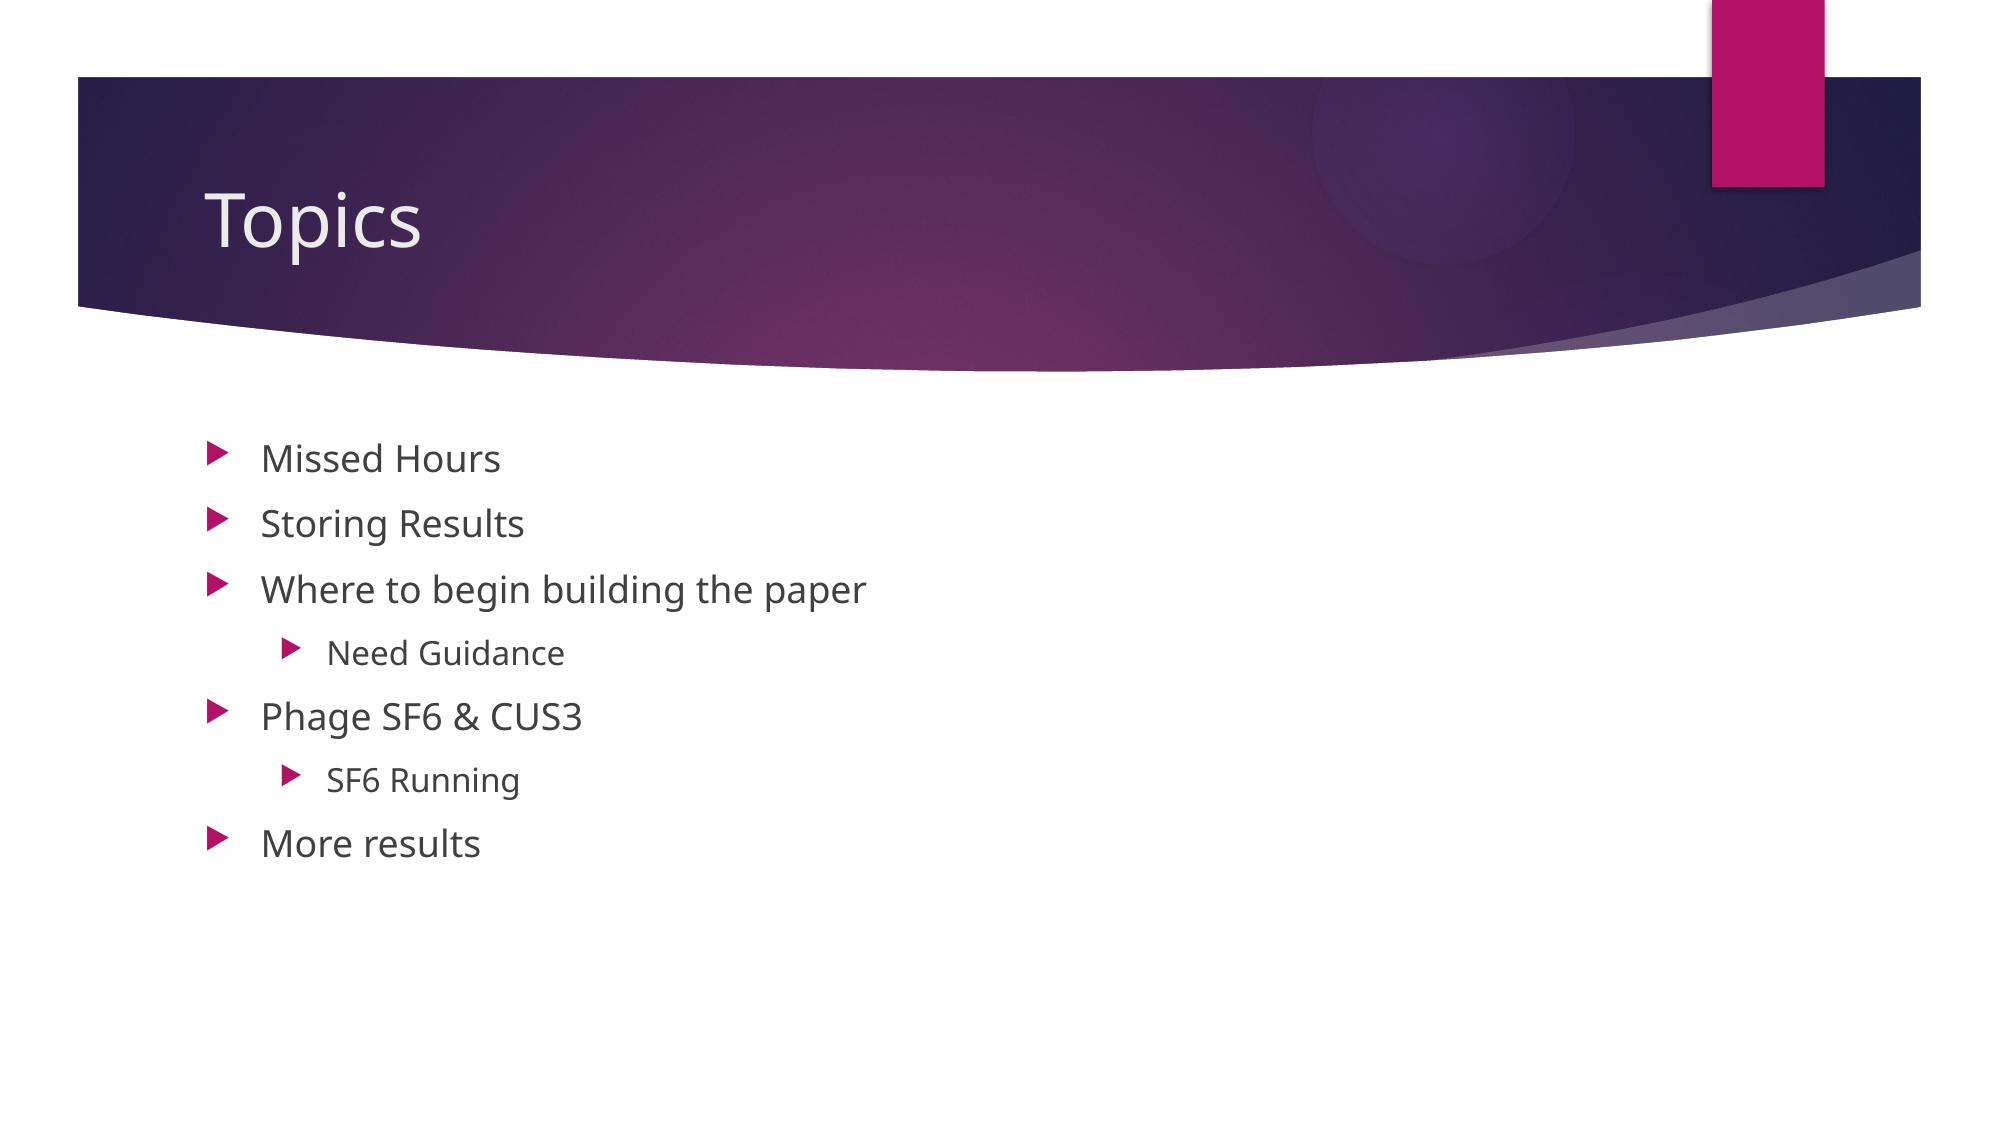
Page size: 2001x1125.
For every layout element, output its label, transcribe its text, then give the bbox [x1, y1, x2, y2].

list Missed Hours Storing Results Where to begin building the paper Need Guidance Phage SF6 & CUS3 SF6 Running More results [189, 427, 1638, 988]
title Topics [189, 159, 1627, 276]
